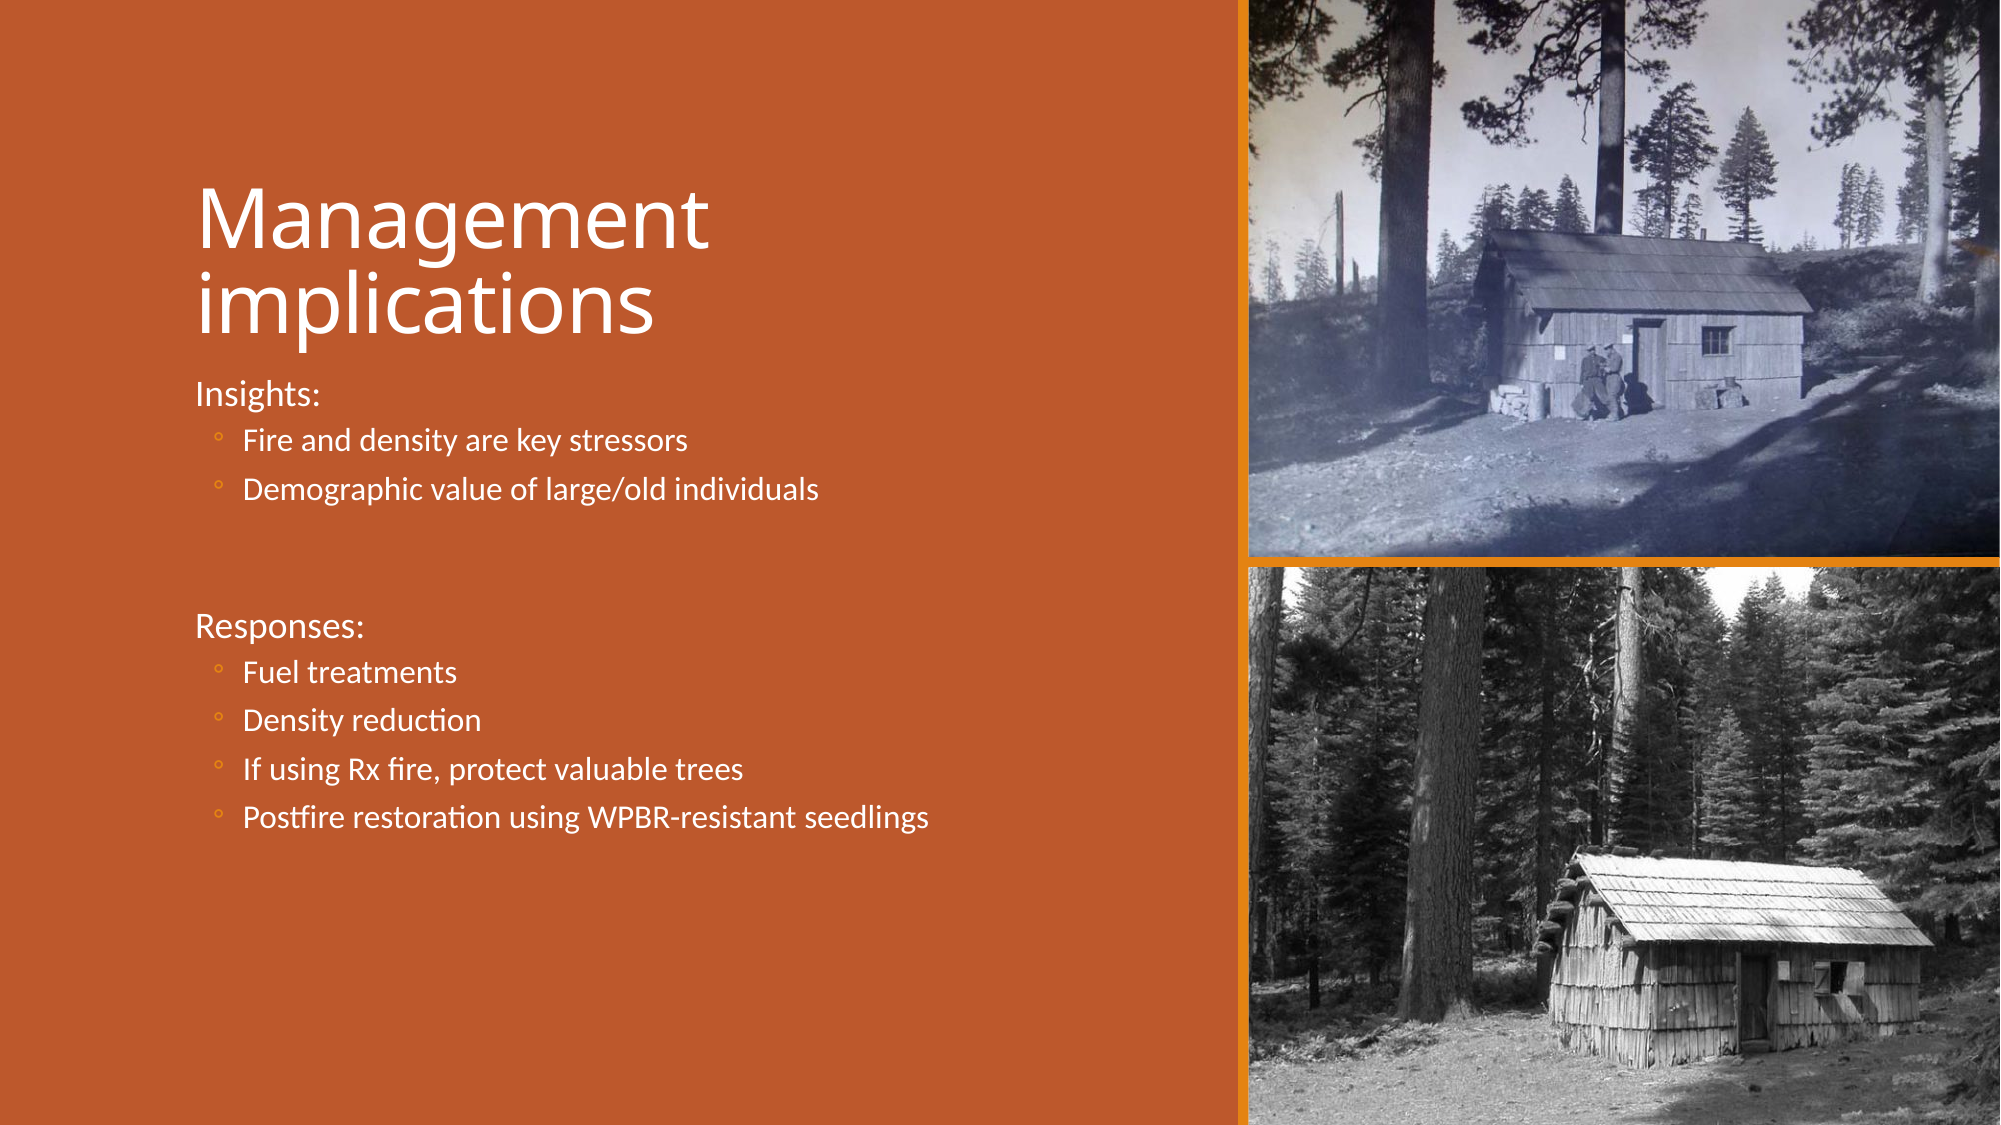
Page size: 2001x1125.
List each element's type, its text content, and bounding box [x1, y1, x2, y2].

text_box [1237, 0, 1246, 556]
title Management implications [180, 84, 1161, 359]
text_box [1237, 569, 1246, 1125]
text_box [1237, 556, 1249, 569]
text_box [0, 0, 1237, 1125]
picture [1248, 0, 2000, 558]
list Insights: Fire and density are key stressors Demographic value of large/old individuals Responses: Fuel treatments Density reduction If using Rx fire, protect valuable trees Postfire restoration using WPBR-resistant seedlings [180, 366, 1161, 966]
picture [1248, 567, 2000, 1125]
